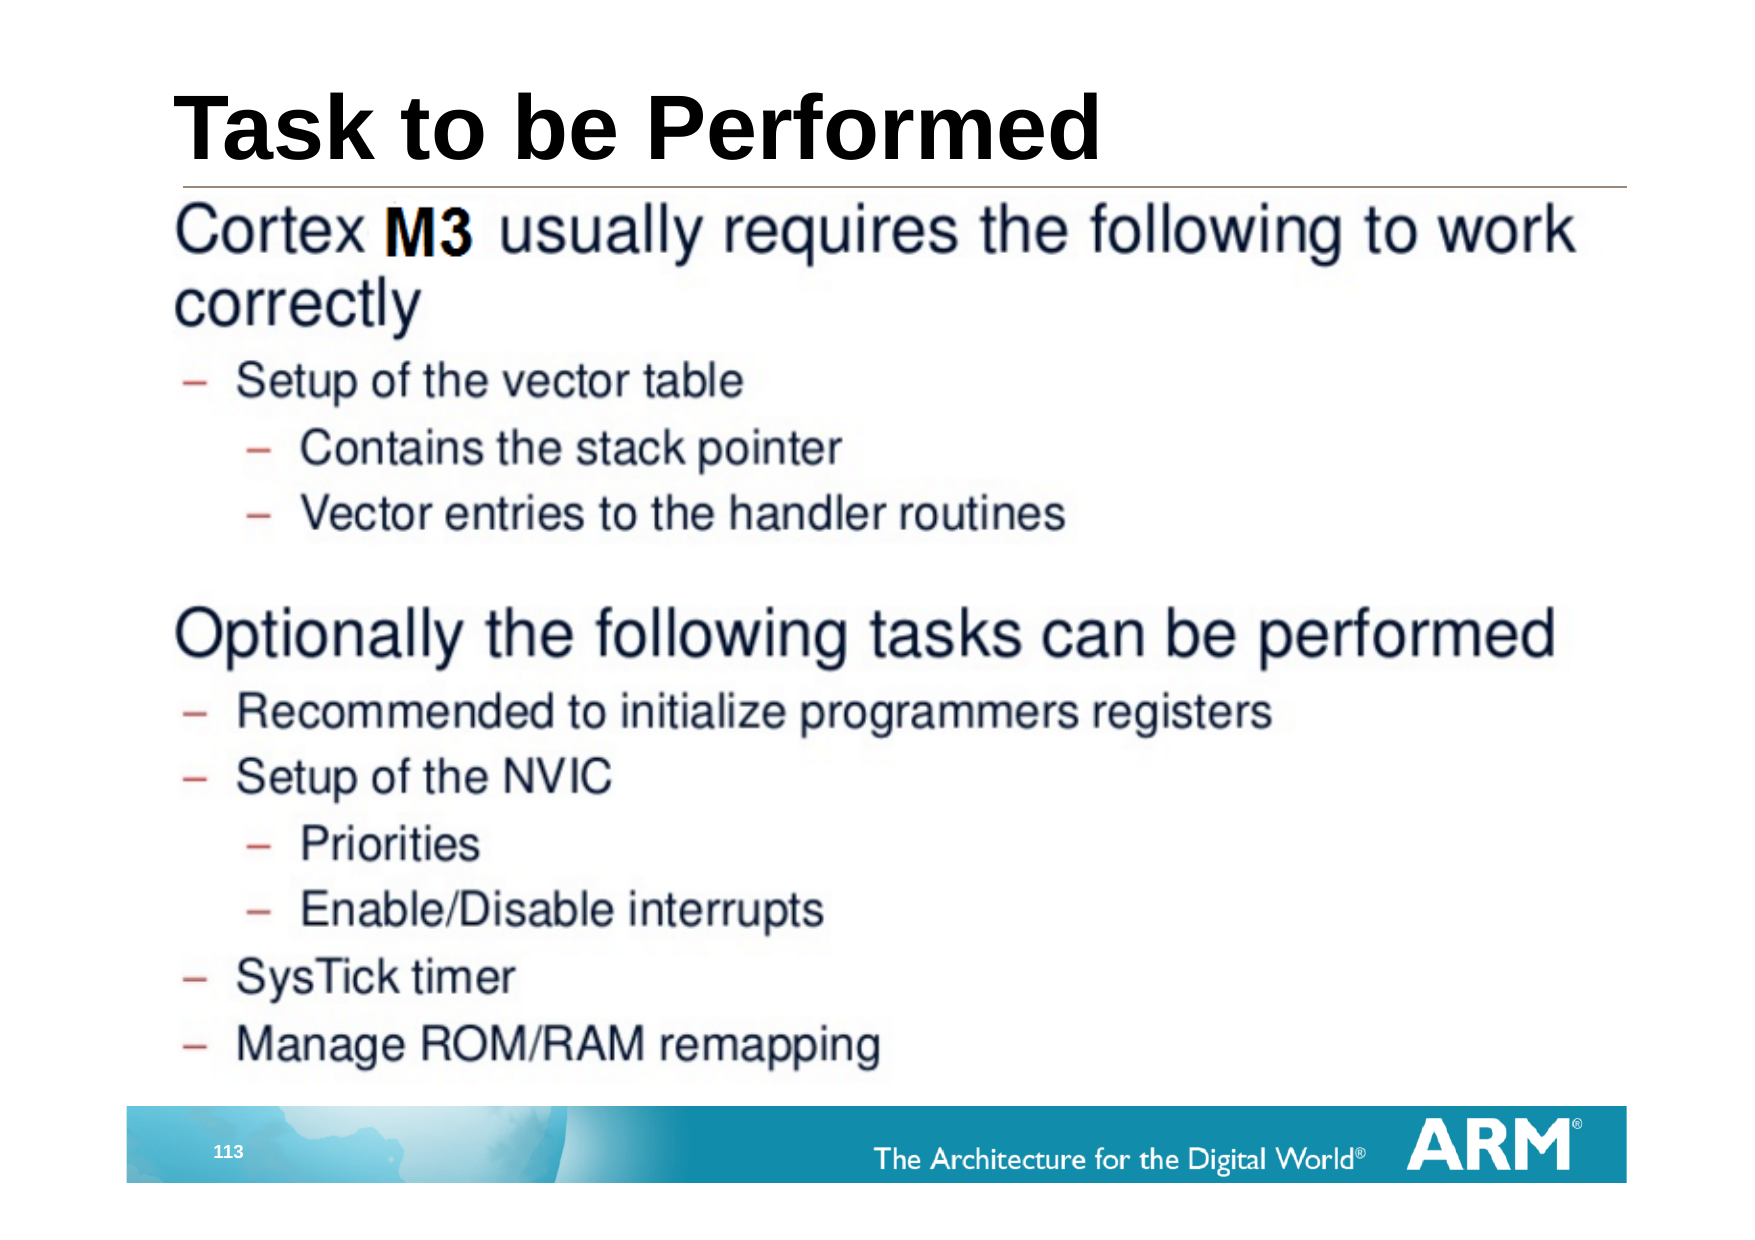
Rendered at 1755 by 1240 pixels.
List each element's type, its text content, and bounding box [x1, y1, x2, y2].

picture [126, 1106, 1627, 1183]
slide_number 113 [198, 1139, 287, 1187]
picture [172, 194, 1628, 1095]
title Task to be Performed [173, 80, 1581, 172]
